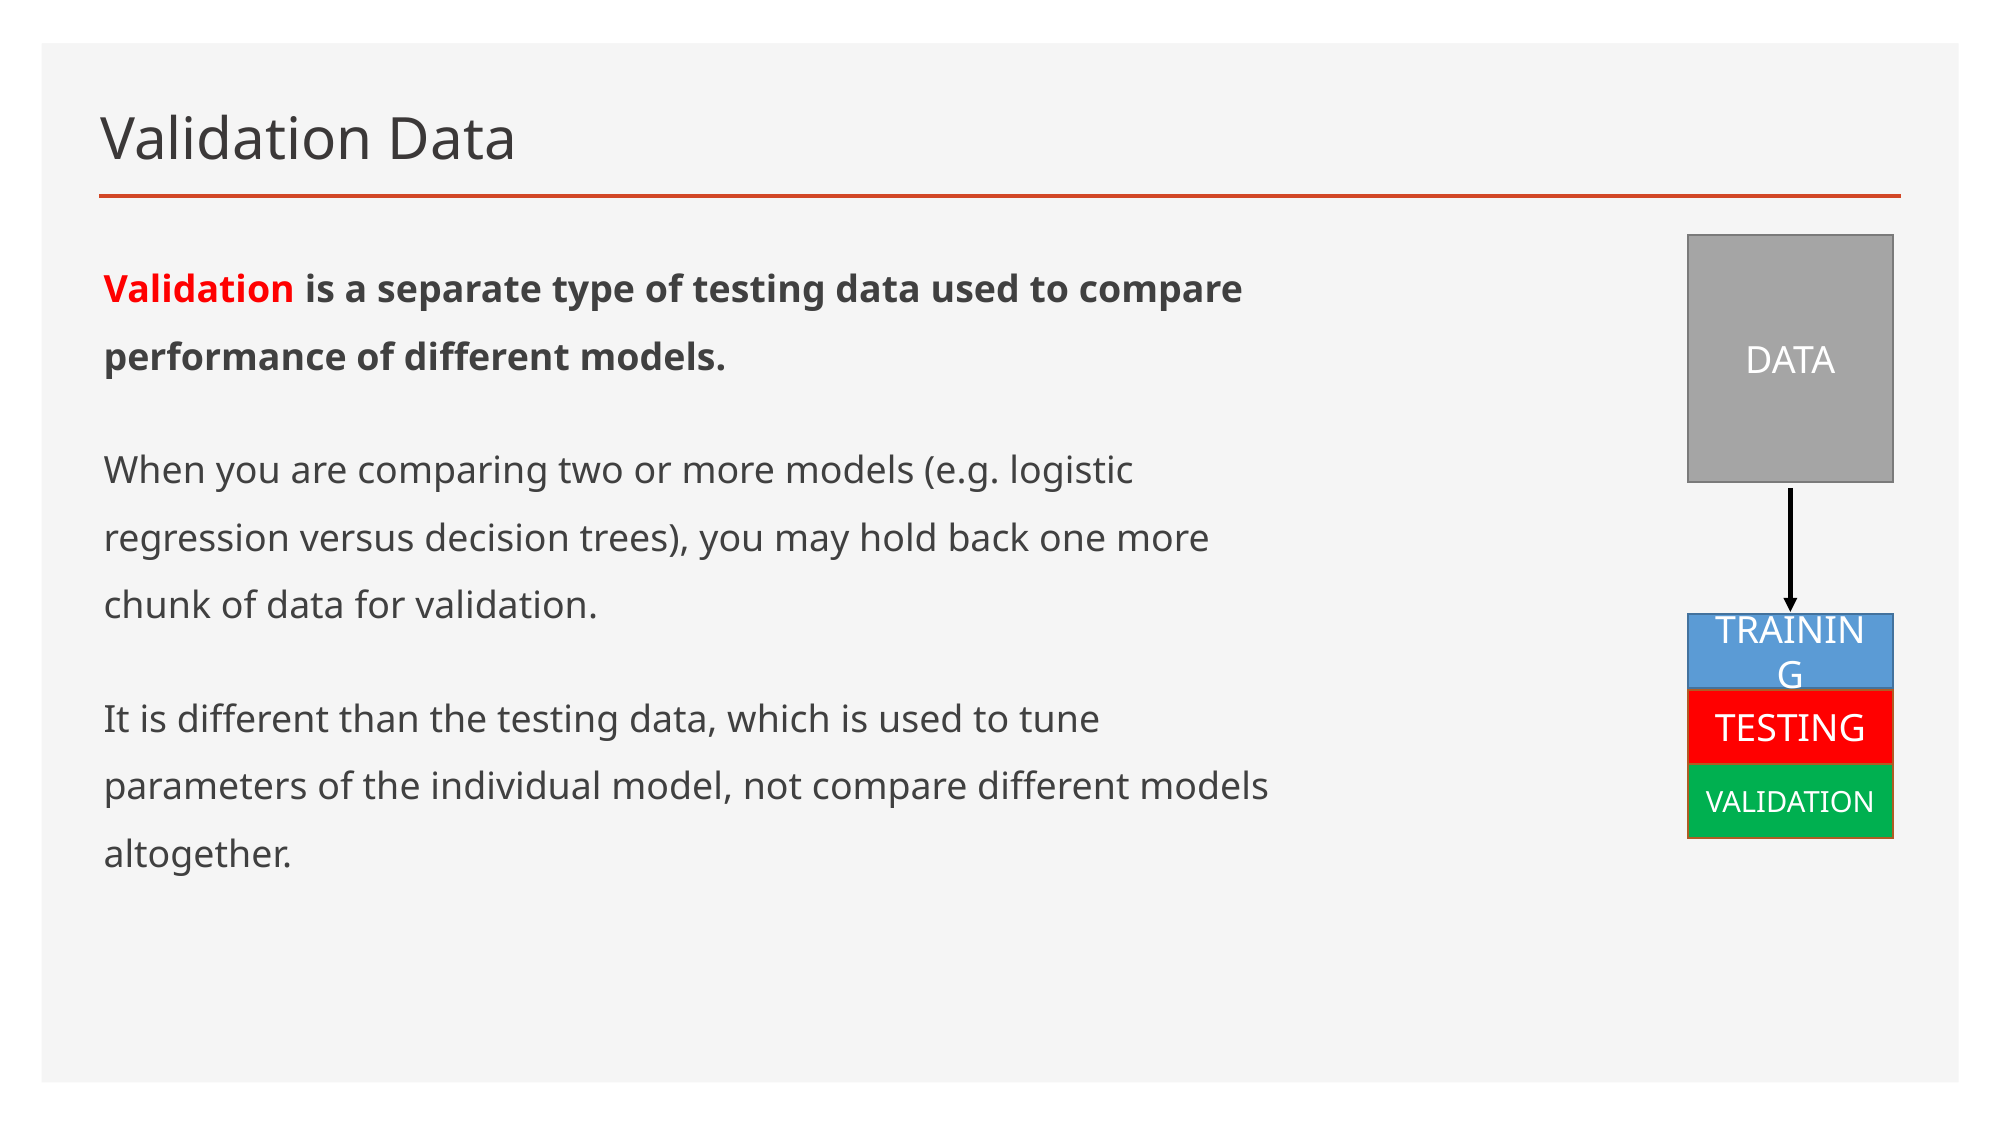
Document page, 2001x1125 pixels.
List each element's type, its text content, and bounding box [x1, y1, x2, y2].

title Validation Data [85, 73, 1214, 179]
text_box DATA [1687, 234, 1894, 483]
text_box TESTING [1687, 689, 1894, 763]
text_box TRAINING [1687, 613, 1894, 689]
text_box VALIDATION [1687, 763, 1894, 839]
list Validation is a separate type of testing data used to compare performance of different models. When you are comparing two or more models (e.g. logistic regression versus decision trees), you may hold back one more chunk of data for validation. It is different than the testing data, which is used to tune parameters of the individual model, not compare different models altogether. [88, 235, 1299, 1052]
